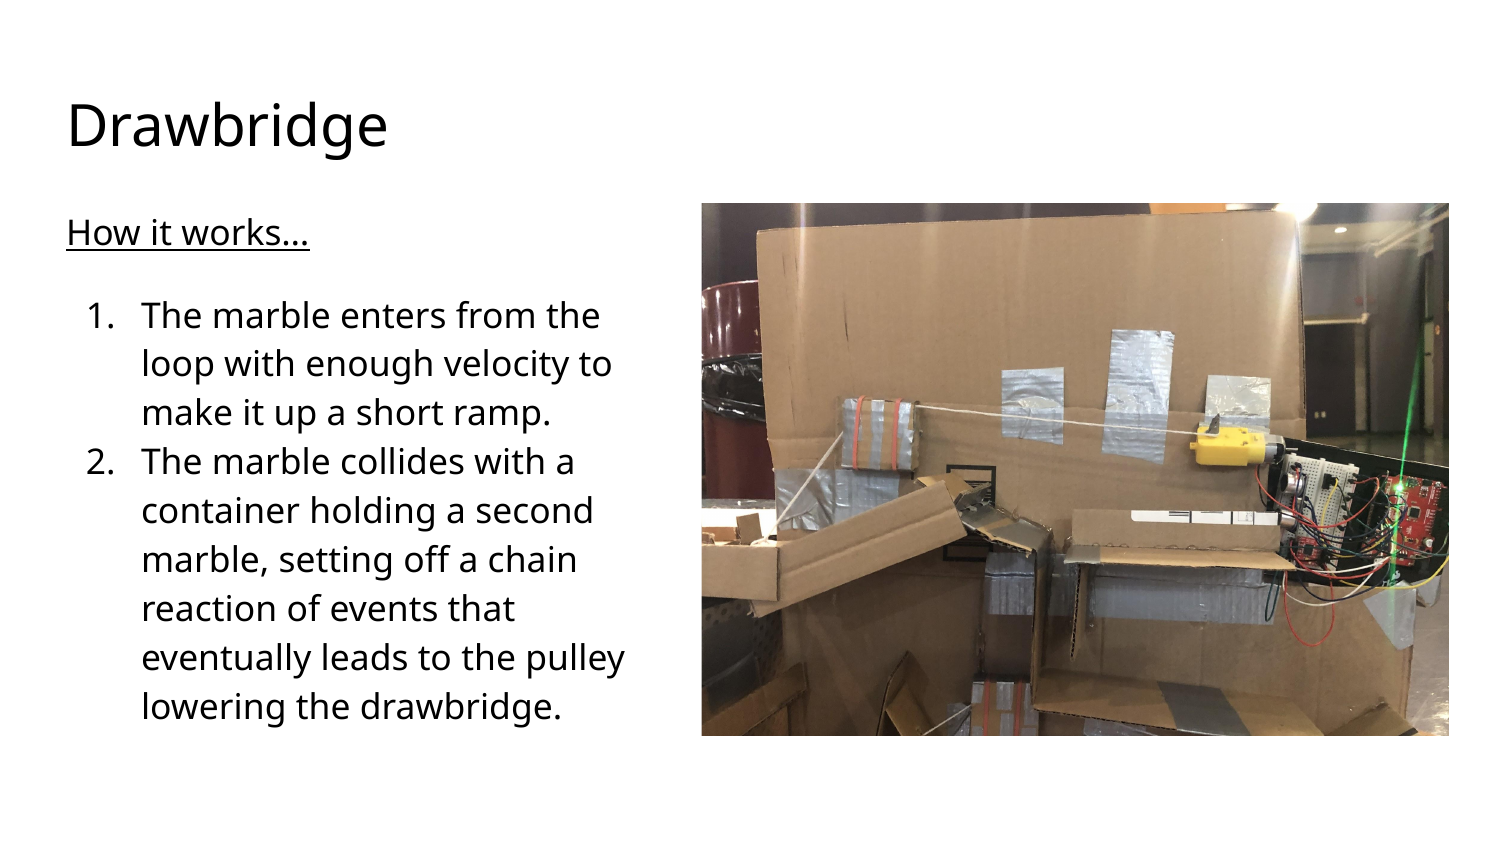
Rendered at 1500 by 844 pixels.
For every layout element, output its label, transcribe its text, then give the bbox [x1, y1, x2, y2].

list How it works… The marble enters from the loop with enough velocity to make it up a short ramp. The marble collides with a container holding a second marble, setting off a chain reaction of events that eventually leads to the pulley lowering the drawbridge. [51, 189, 665, 750]
title Drawbridge [51, 72, 1449, 167]
picture [701, 203, 1450, 736]
